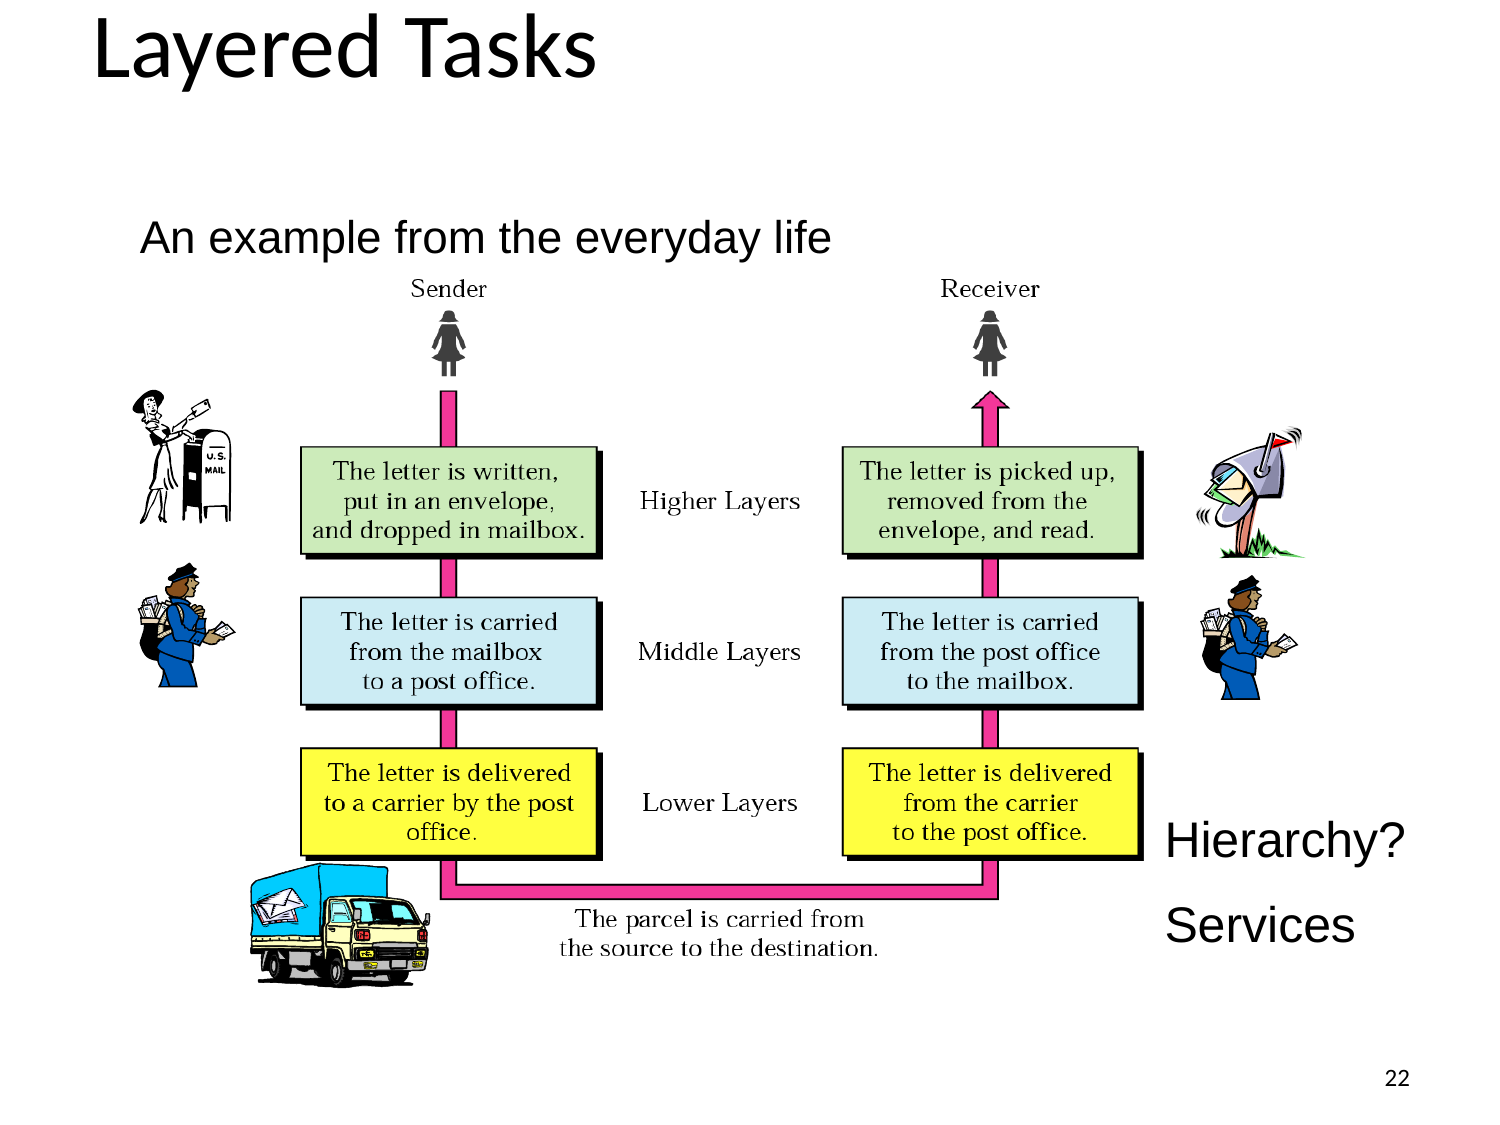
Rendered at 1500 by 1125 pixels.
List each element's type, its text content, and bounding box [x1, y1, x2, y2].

picture [130, 387, 232, 525]
picture [1199, 574, 1299, 701]
picture [137, 562, 237, 688]
title Layered Tasks [92, 0, 1408, 246]
text_box An example from the everyday life [124, 200, 963, 270]
text_box Hierarchy? Services [1149, 800, 1463, 960]
picture [1195, 424, 1308, 560]
slide_number 22 [1074, 1024, 1425, 1100]
picture [249, 274, 1144, 990]
